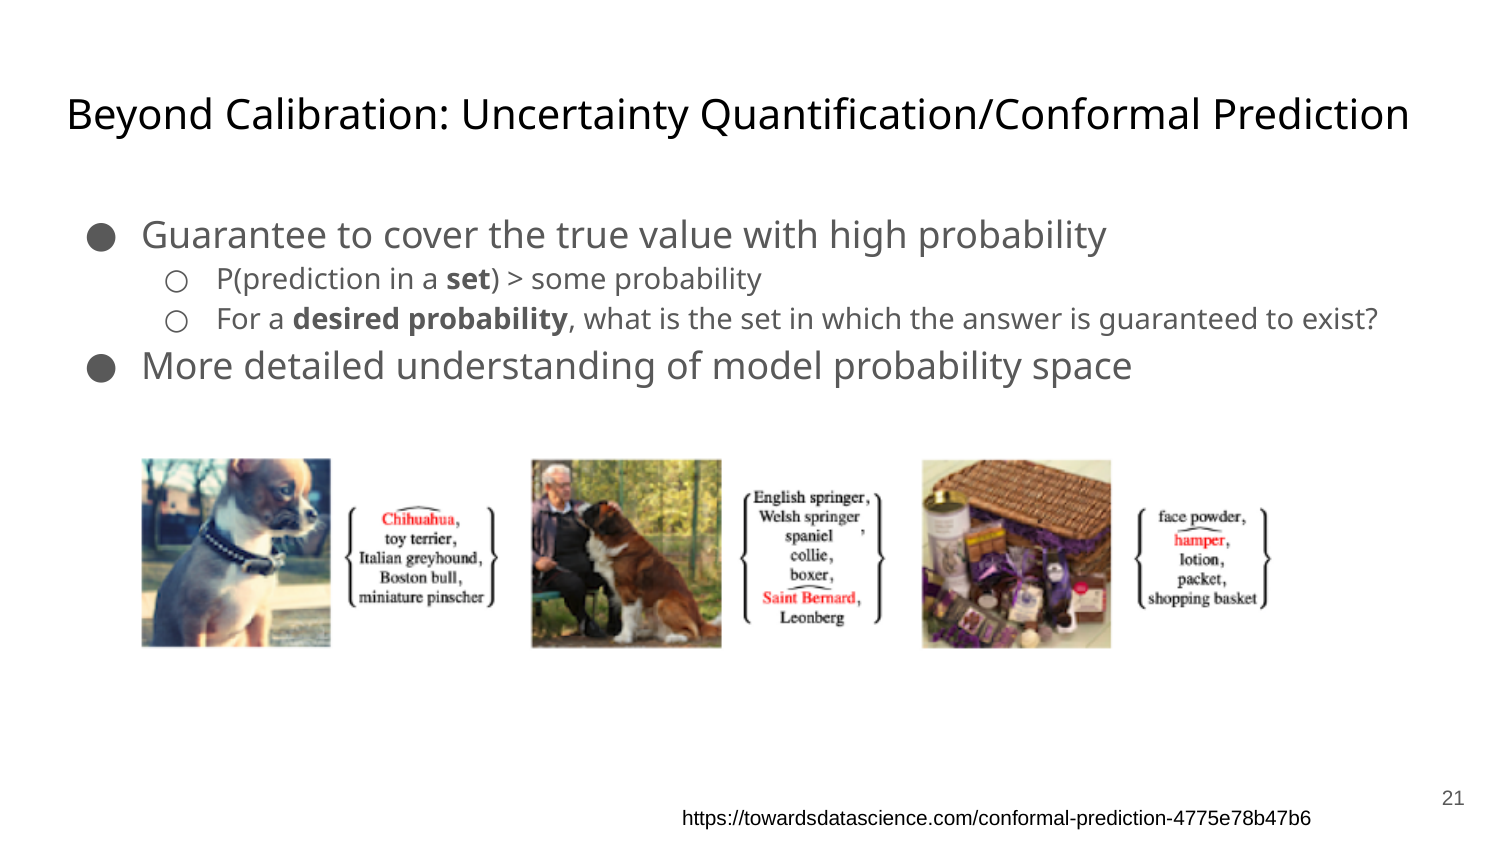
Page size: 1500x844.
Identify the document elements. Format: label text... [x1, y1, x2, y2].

list Guarantee to cover the true value with high probability P(prediction in a set) > some probability For a desired probability, what is the set in which the answer is guaranteed to exist? More detailed understanding of model probability space [51, 189, 1449, 750]
picture [134, 454, 1278, 656]
title Beyond Calibration: Uncertainty Quantification/Conformal Prediction [51, 72, 1449, 167]
slide_number 21 [1389, 764, 1480, 830]
text_box https://towardsdatascience.com/conformal-prediction-4775e78b47b6 [667, 797, 1396, 838]
